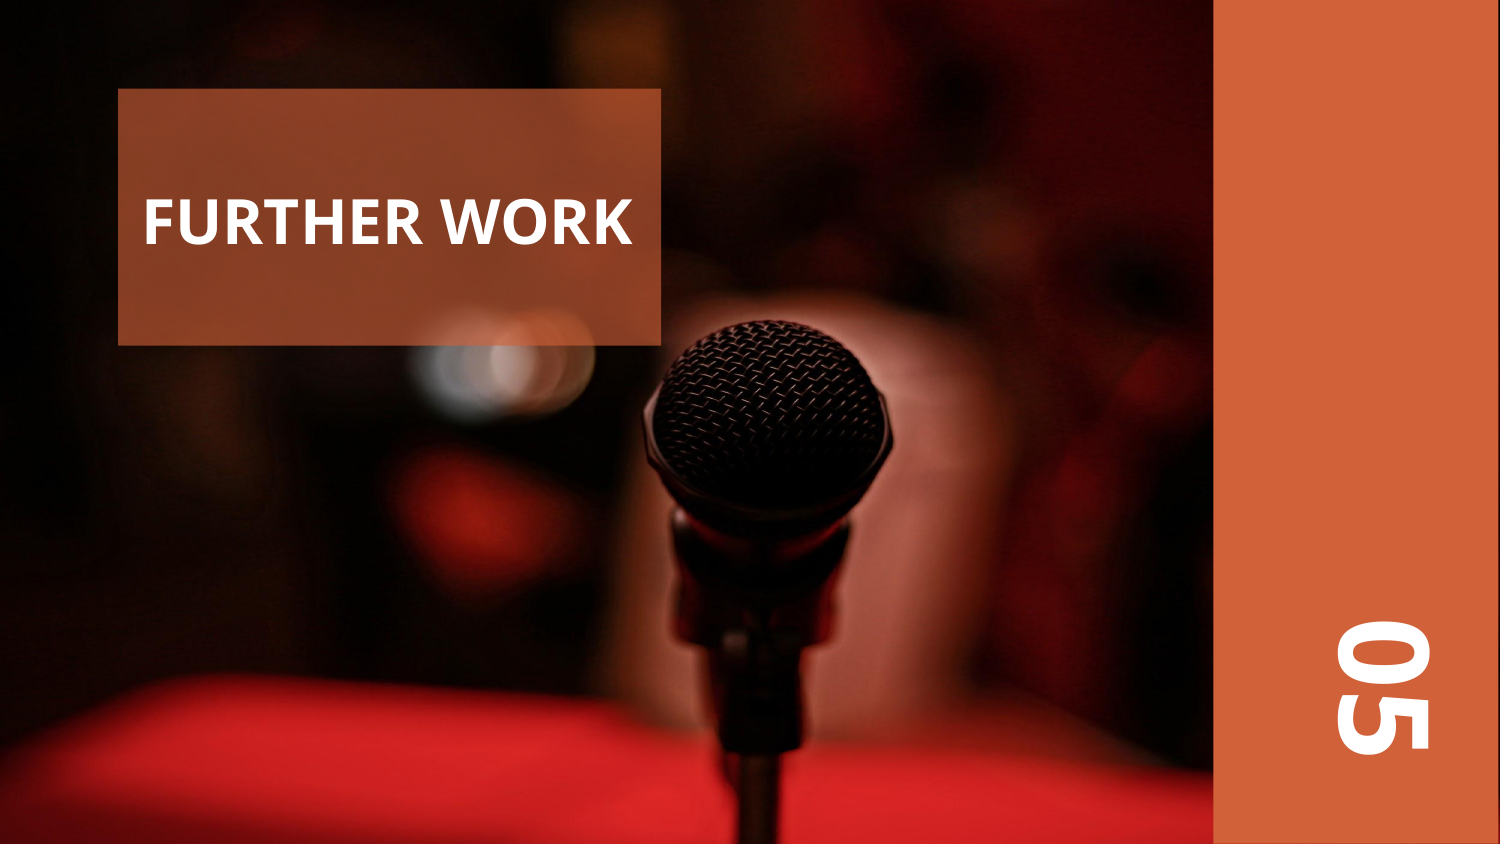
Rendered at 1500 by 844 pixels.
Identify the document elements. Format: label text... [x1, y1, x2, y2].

title FURTHER WORK [126, 177, 689, 273]
text_box [118, 88, 662, 346]
text_box [1213, 0, 1499, 844]
picture [0, 0, 1213, 844]
title 05 [1266, 490, 1362, 776]
